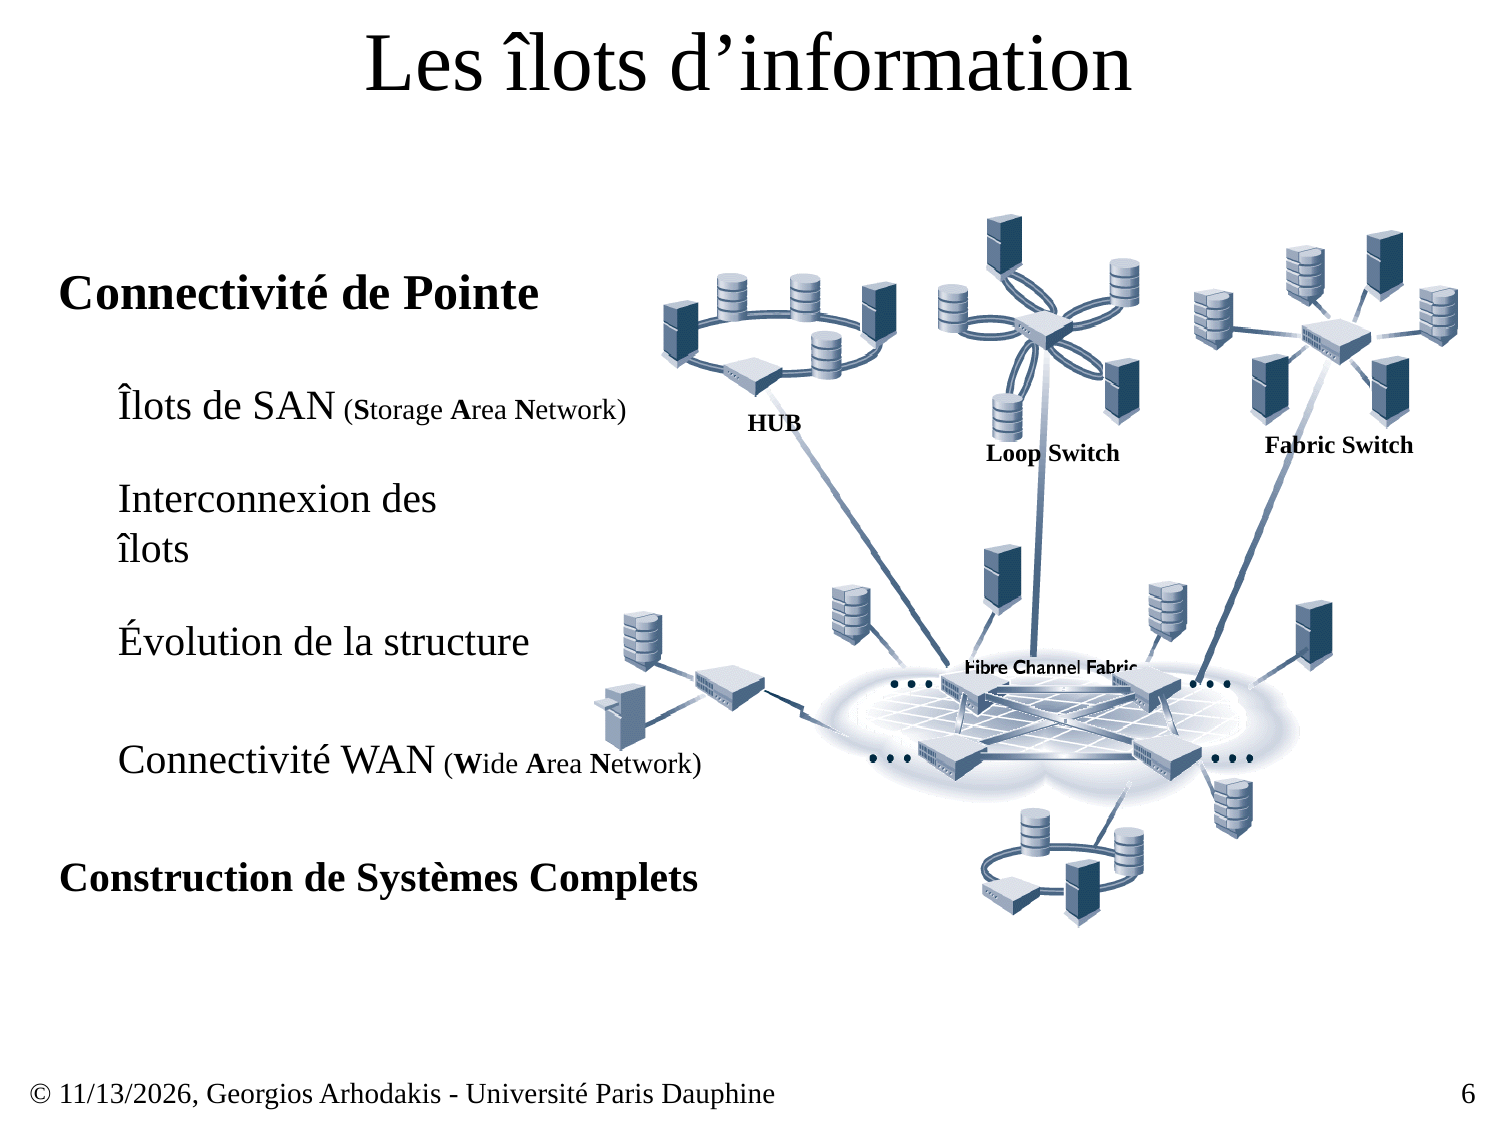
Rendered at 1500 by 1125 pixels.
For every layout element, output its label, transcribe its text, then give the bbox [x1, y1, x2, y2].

title Les îlots d’information [111, 0, 1387, 159]
footer Georgios Arhodakis - Université Paris Dauphine [206, 1074, 1093, 1110]
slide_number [29, 1074, 206, 1110]
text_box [761, 340, 1333, 686]
text_box Connectivité de Pointe [58, 259, 547, 320]
text_box Îlots de SAN (Storage Area Network) [117, 377, 638, 428]
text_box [659, 273, 898, 444]
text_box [1194, 228, 1458, 459]
text_box Évolution de la structure [117, 614, 531, 665]
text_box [938, 212, 1141, 467]
text_box Interconnexion des îlots [117, 470, 518, 571]
text_box Connectivité WAN (Wide Area Network) [117, 732, 713, 783]
slide_number 6 [1328, 1074, 1476, 1110]
text_box Construction de Systèmes Complets [58, 849, 709, 900]
picture [594, 611, 1333, 928]
